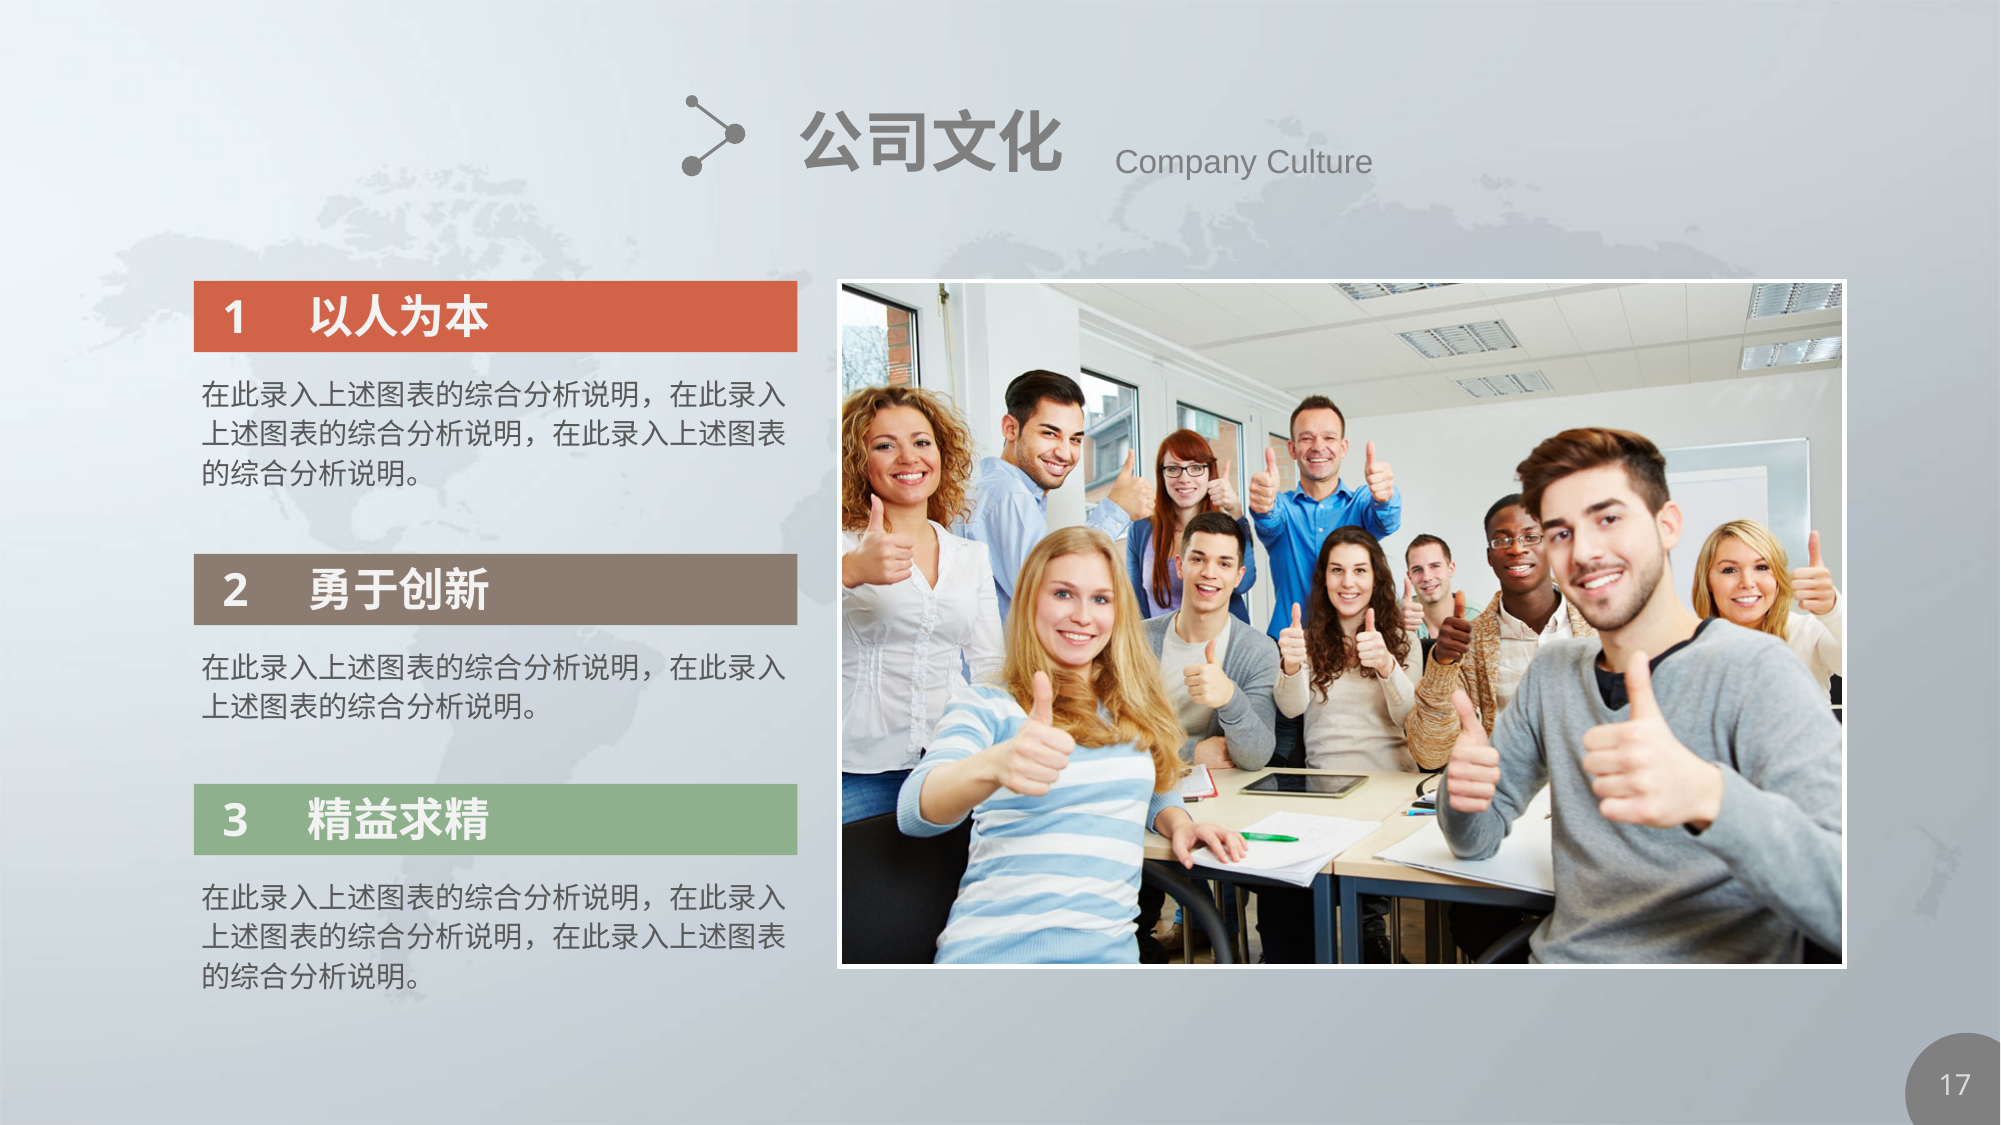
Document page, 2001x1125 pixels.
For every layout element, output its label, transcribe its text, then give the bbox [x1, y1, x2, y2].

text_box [193, 553, 798, 626]
text_box 在此录入上述图表的综合分析说明，在此录入上述图表的综合分析说明。 [186, 636, 823, 731]
picture [0, 0, 2000, 1125]
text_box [193, 783, 798, 856]
text_box Company Culture [1099, 132, 1479, 188]
text_box 在此录入上述图表的综合分析说明，在此录入上述图表的综合分析说明，在此录入上述图表的综合分析说明。 [186, 866, 823, 1001]
text_box 在此录入上述图表的综合分析说明，在此录入上述图表的综合分析说明，在此录入上述图表的综合分析说明。 [186, 363, 823, 498]
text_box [691, 101, 736, 167]
text_box 公司文化 [782, 92, 1080, 188]
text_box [193, 280, 798, 353]
